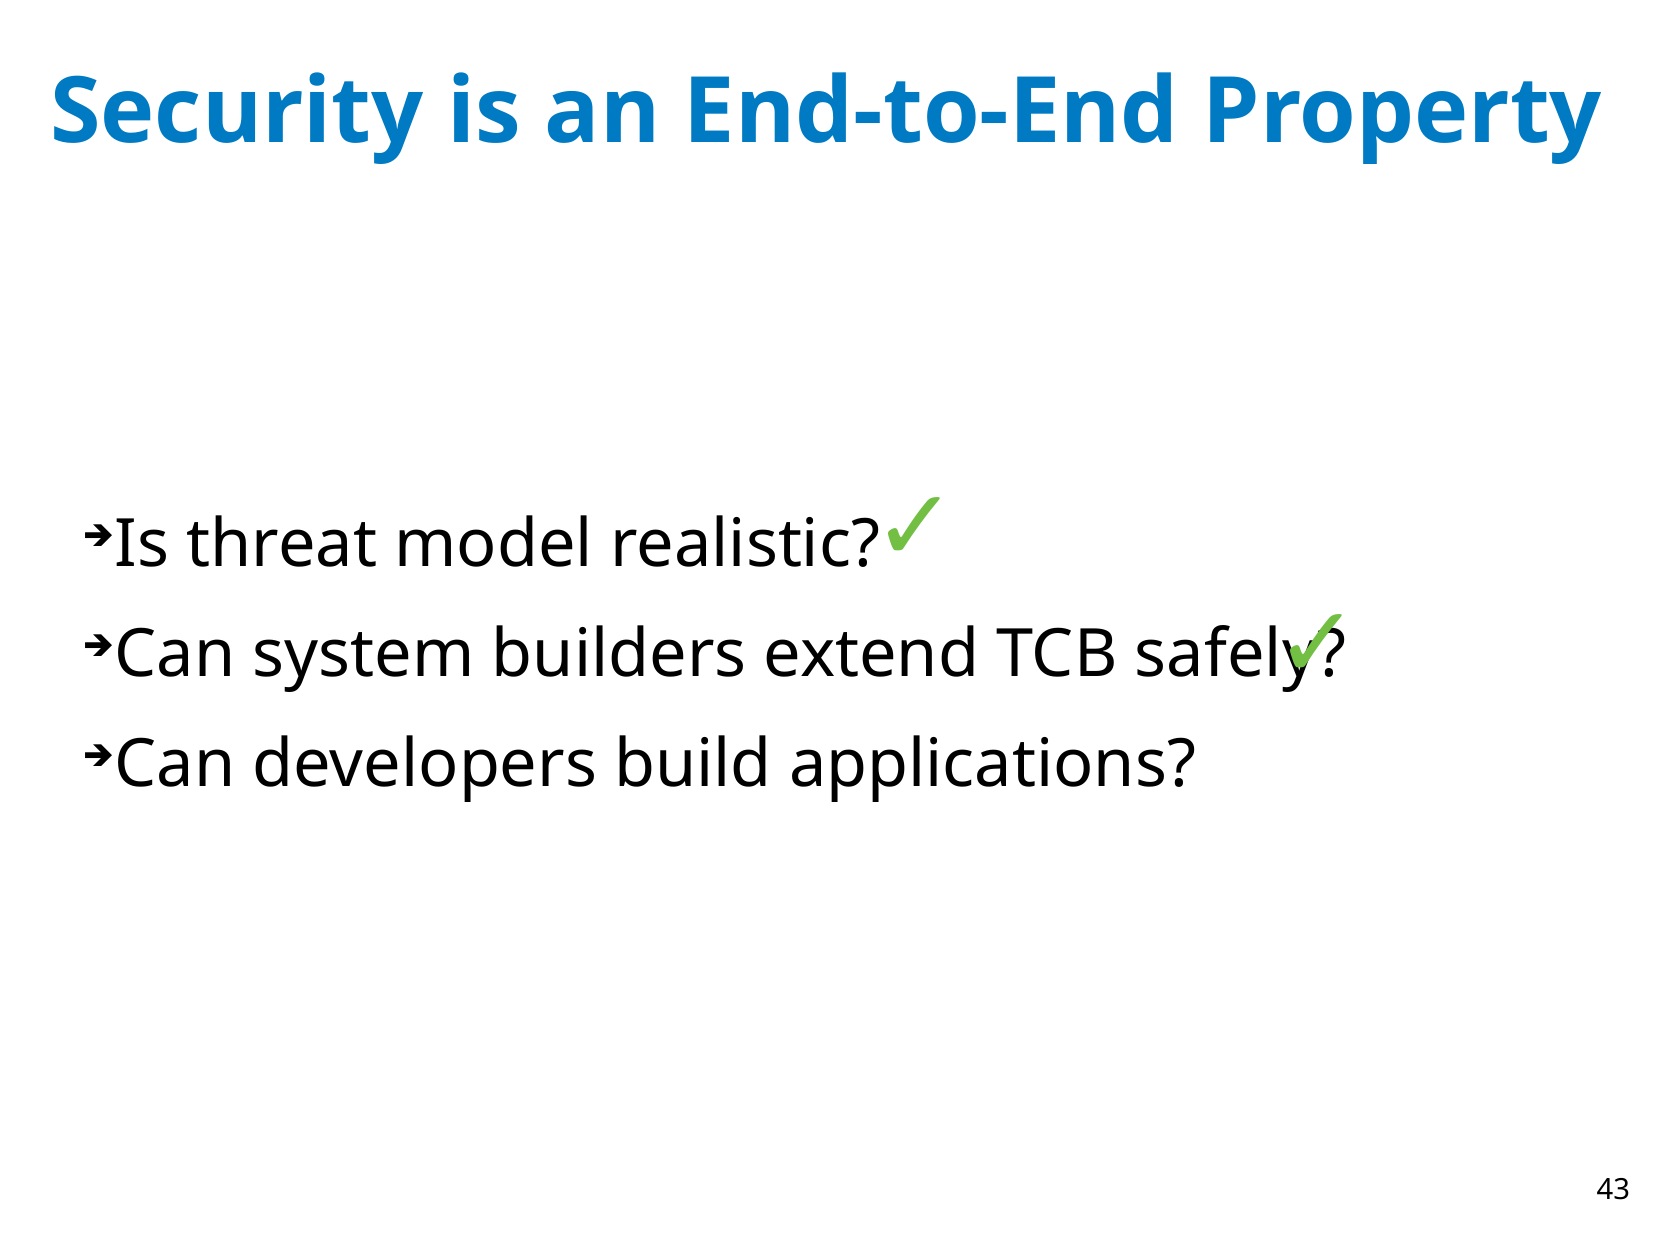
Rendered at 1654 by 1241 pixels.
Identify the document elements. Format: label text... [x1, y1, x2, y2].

title Security is an End-to-End Property [0, 2, 1654, 210]
text_box ✓ [1260, 570, 1347, 712]
list Is threat model realistic? Can system builders extend TCB safely? Can developers build applications? [82, 290, 1571, 1010]
slide_number 43 [1244, 1124, 1631, 1211]
text_box ✓ [859, 452, 946, 594]
